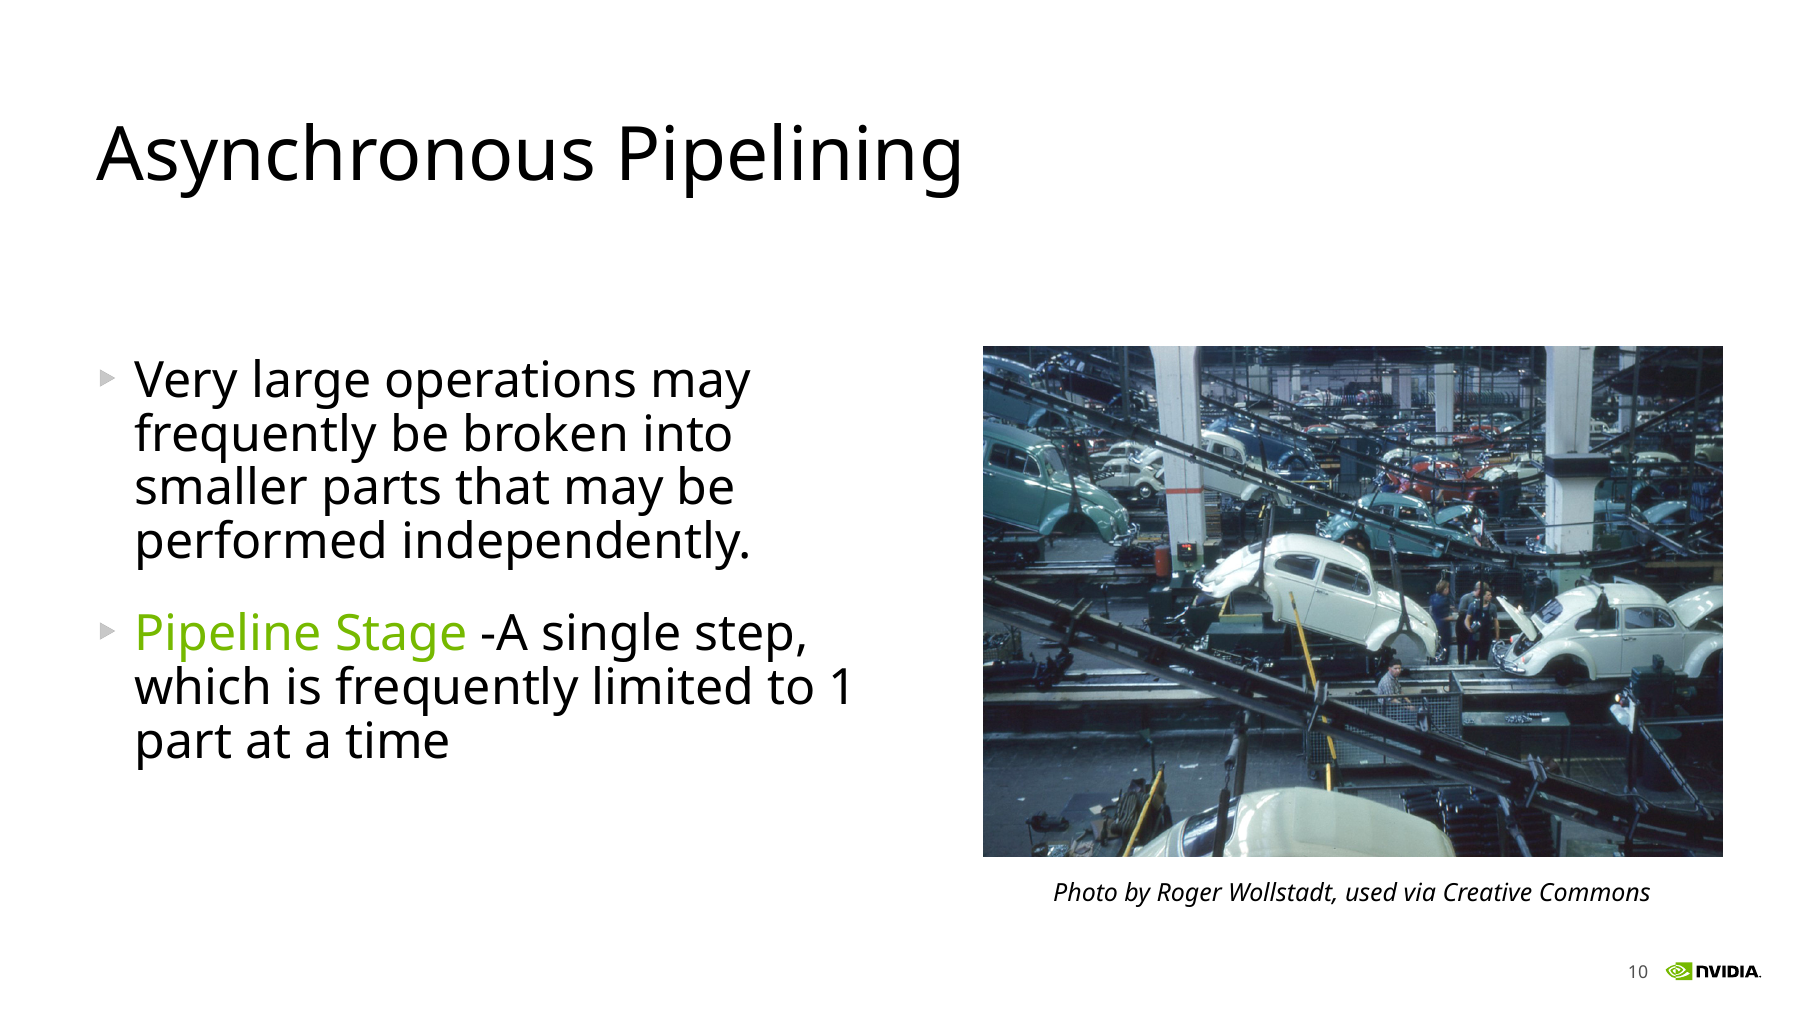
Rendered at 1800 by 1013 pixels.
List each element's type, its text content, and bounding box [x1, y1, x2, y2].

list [983, 346, 1723, 857]
title Asynchronous Pipelining [81, 107, 1719, 205]
list Very large operations may frequently be broken into smaller parts that may be performed independently. Pipeline Stage -A single step, which is frequently limited to 1 part at a time [81, 346, 894, 953]
picture [96, 613, 119, 649]
picture [96, 360, 119, 396]
text_box Photo by Roger Wollstadt, used via Creative Commons [985, 871, 1720, 917]
